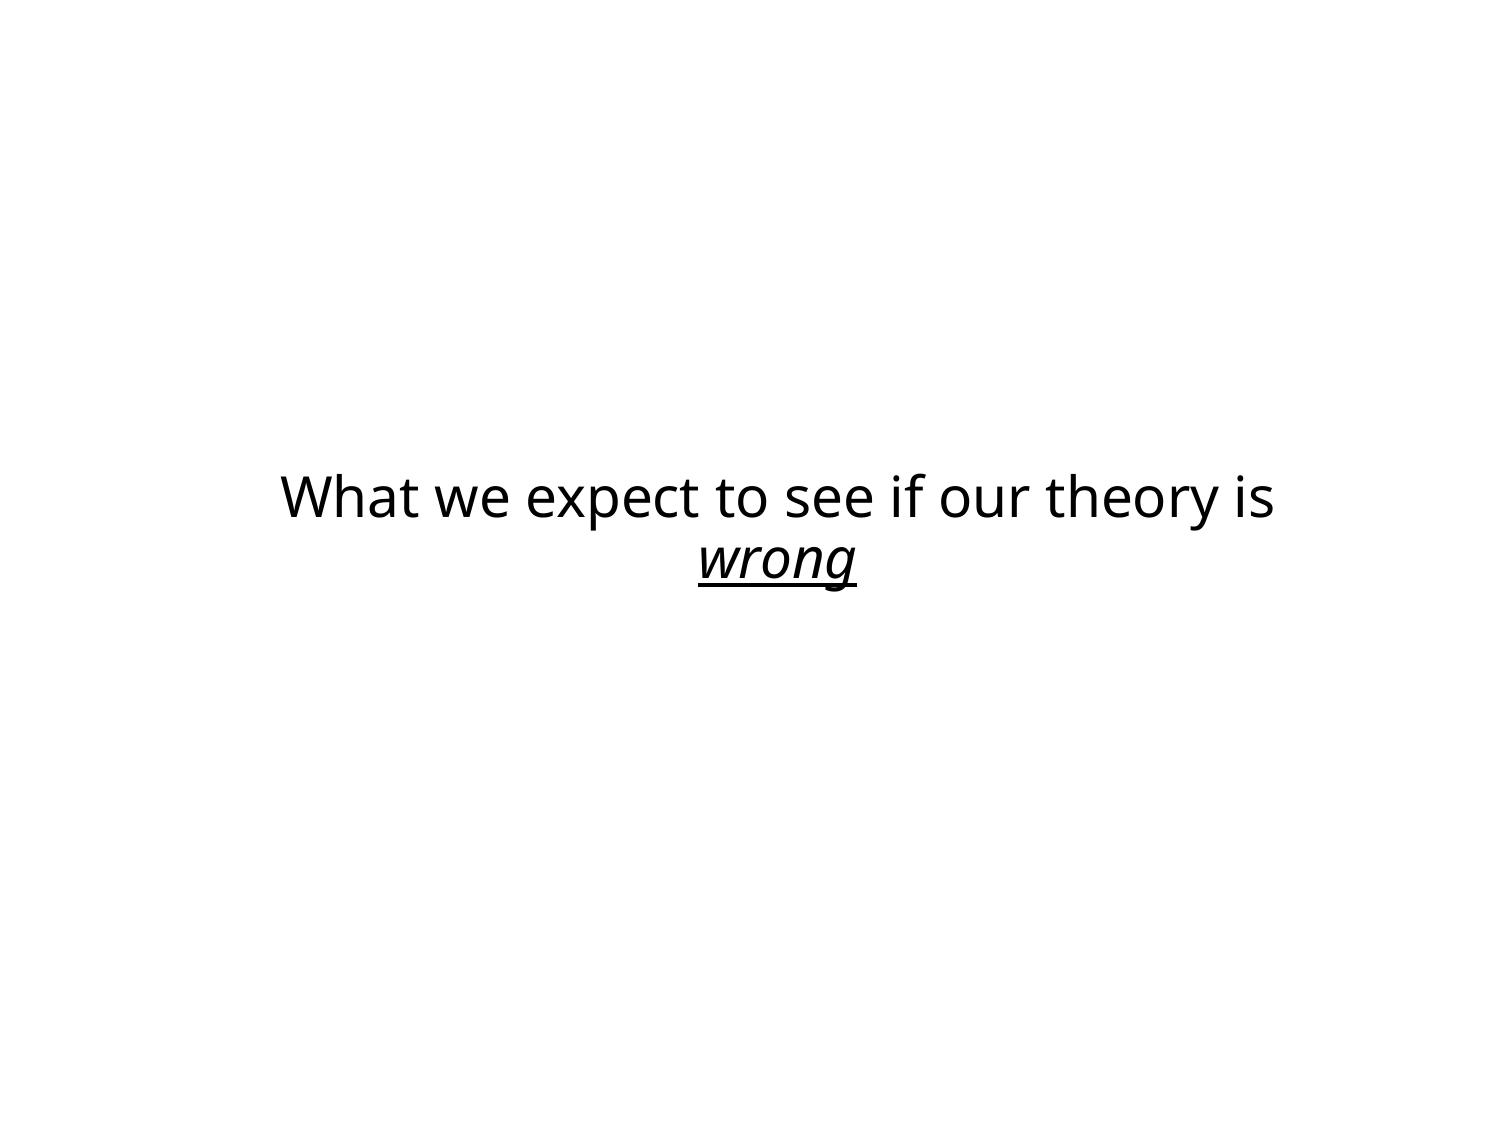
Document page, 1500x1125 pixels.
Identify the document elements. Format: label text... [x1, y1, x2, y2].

title What we expect to see if our theory is wrong [217, 460, 1339, 599]
